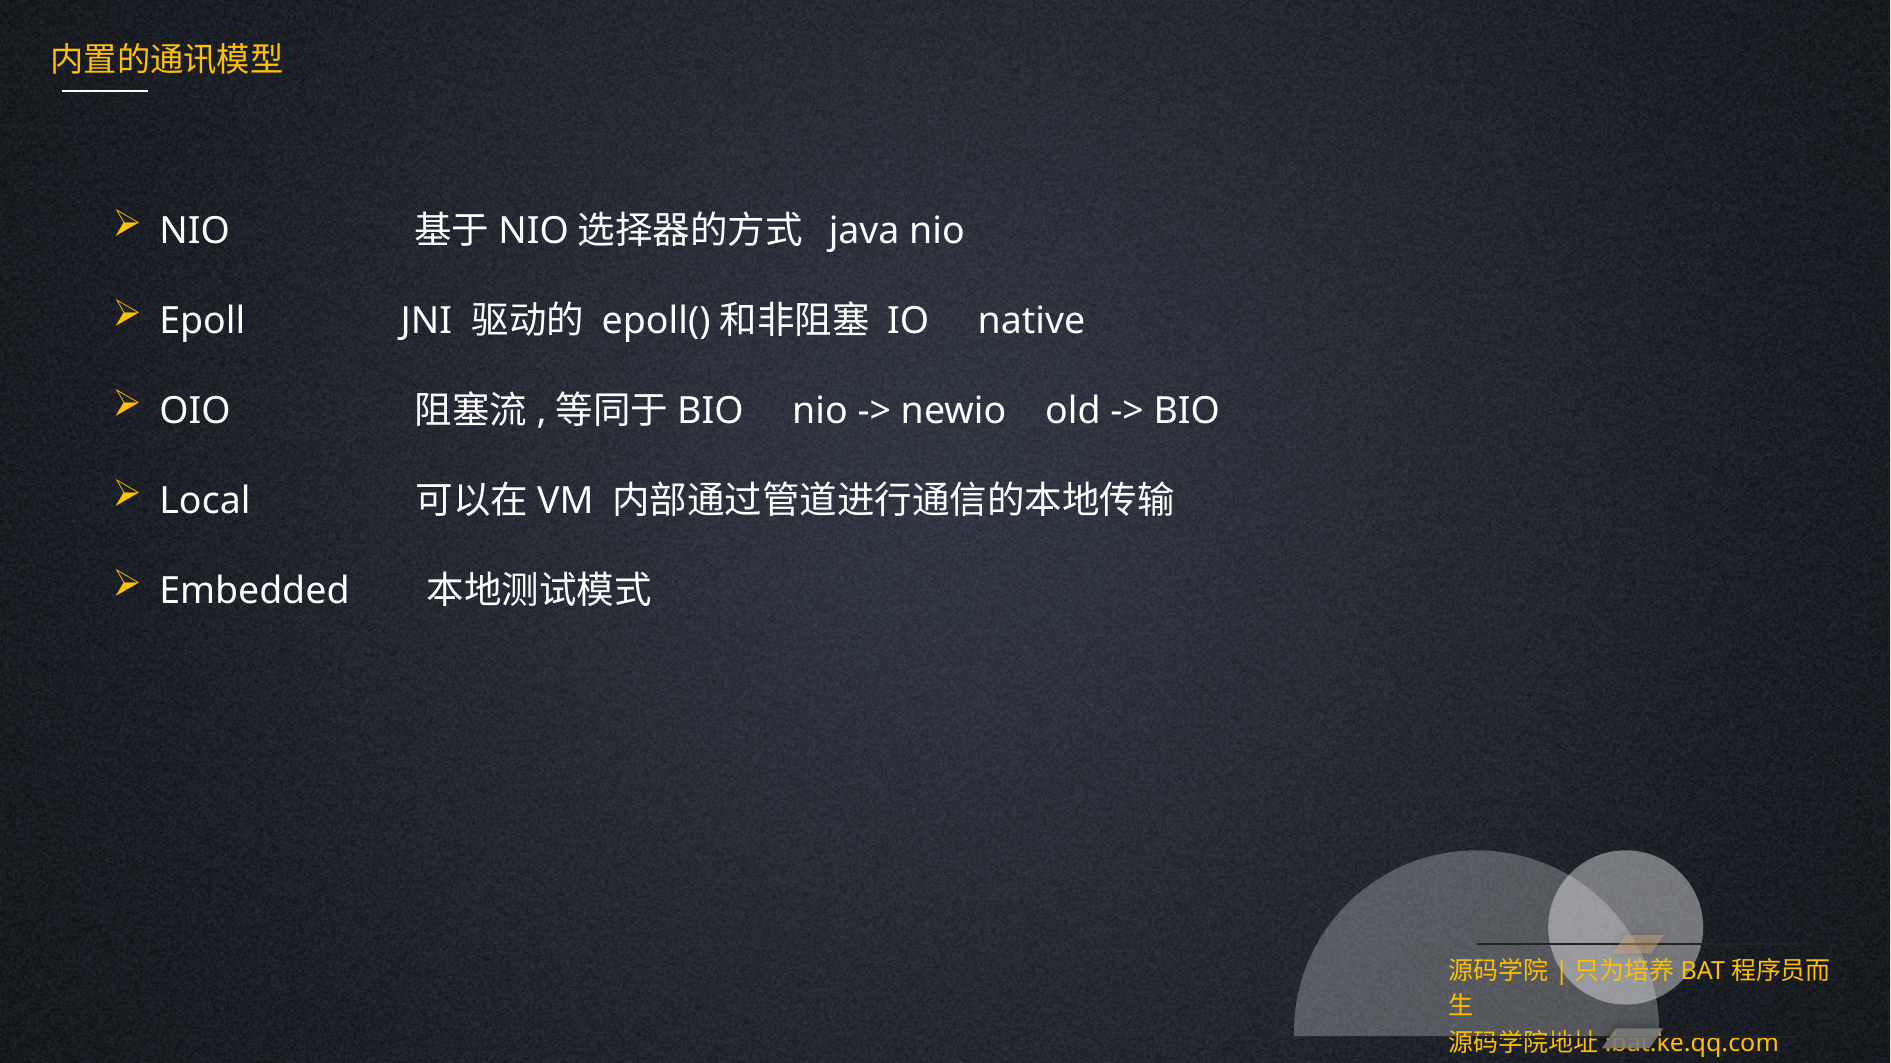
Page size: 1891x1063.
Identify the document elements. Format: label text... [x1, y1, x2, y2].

text_box 源码学院|只为培养BAT程序员而生 源码学院地址:bat.ke.qq.com [1434, 940, 1849, 1063]
text_box [1617, 932, 1666, 943]
text_box 内置的通讯模型 [36, 30, 299, 85]
text_box NIO 基于NIO选择器的方式 java nio Epoll JNI 驱动的 epoll()和非阻塞 IO native OIO 阻塞流,等同于BIO nio -> newio old -> BIO Local 可以在VM 内部通过管道进行通信的本地传输 Embedded 本地测试模式 [97, 153, 1558, 618]
text_box [1546, 848, 1706, 940]
text_box [1291, 848, 1568, 1039]
picture [0, 0, 1891, 1063]
text_box [1607, 1026, 1666, 1036]
text_box [1599, 1047, 1653, 1051]
